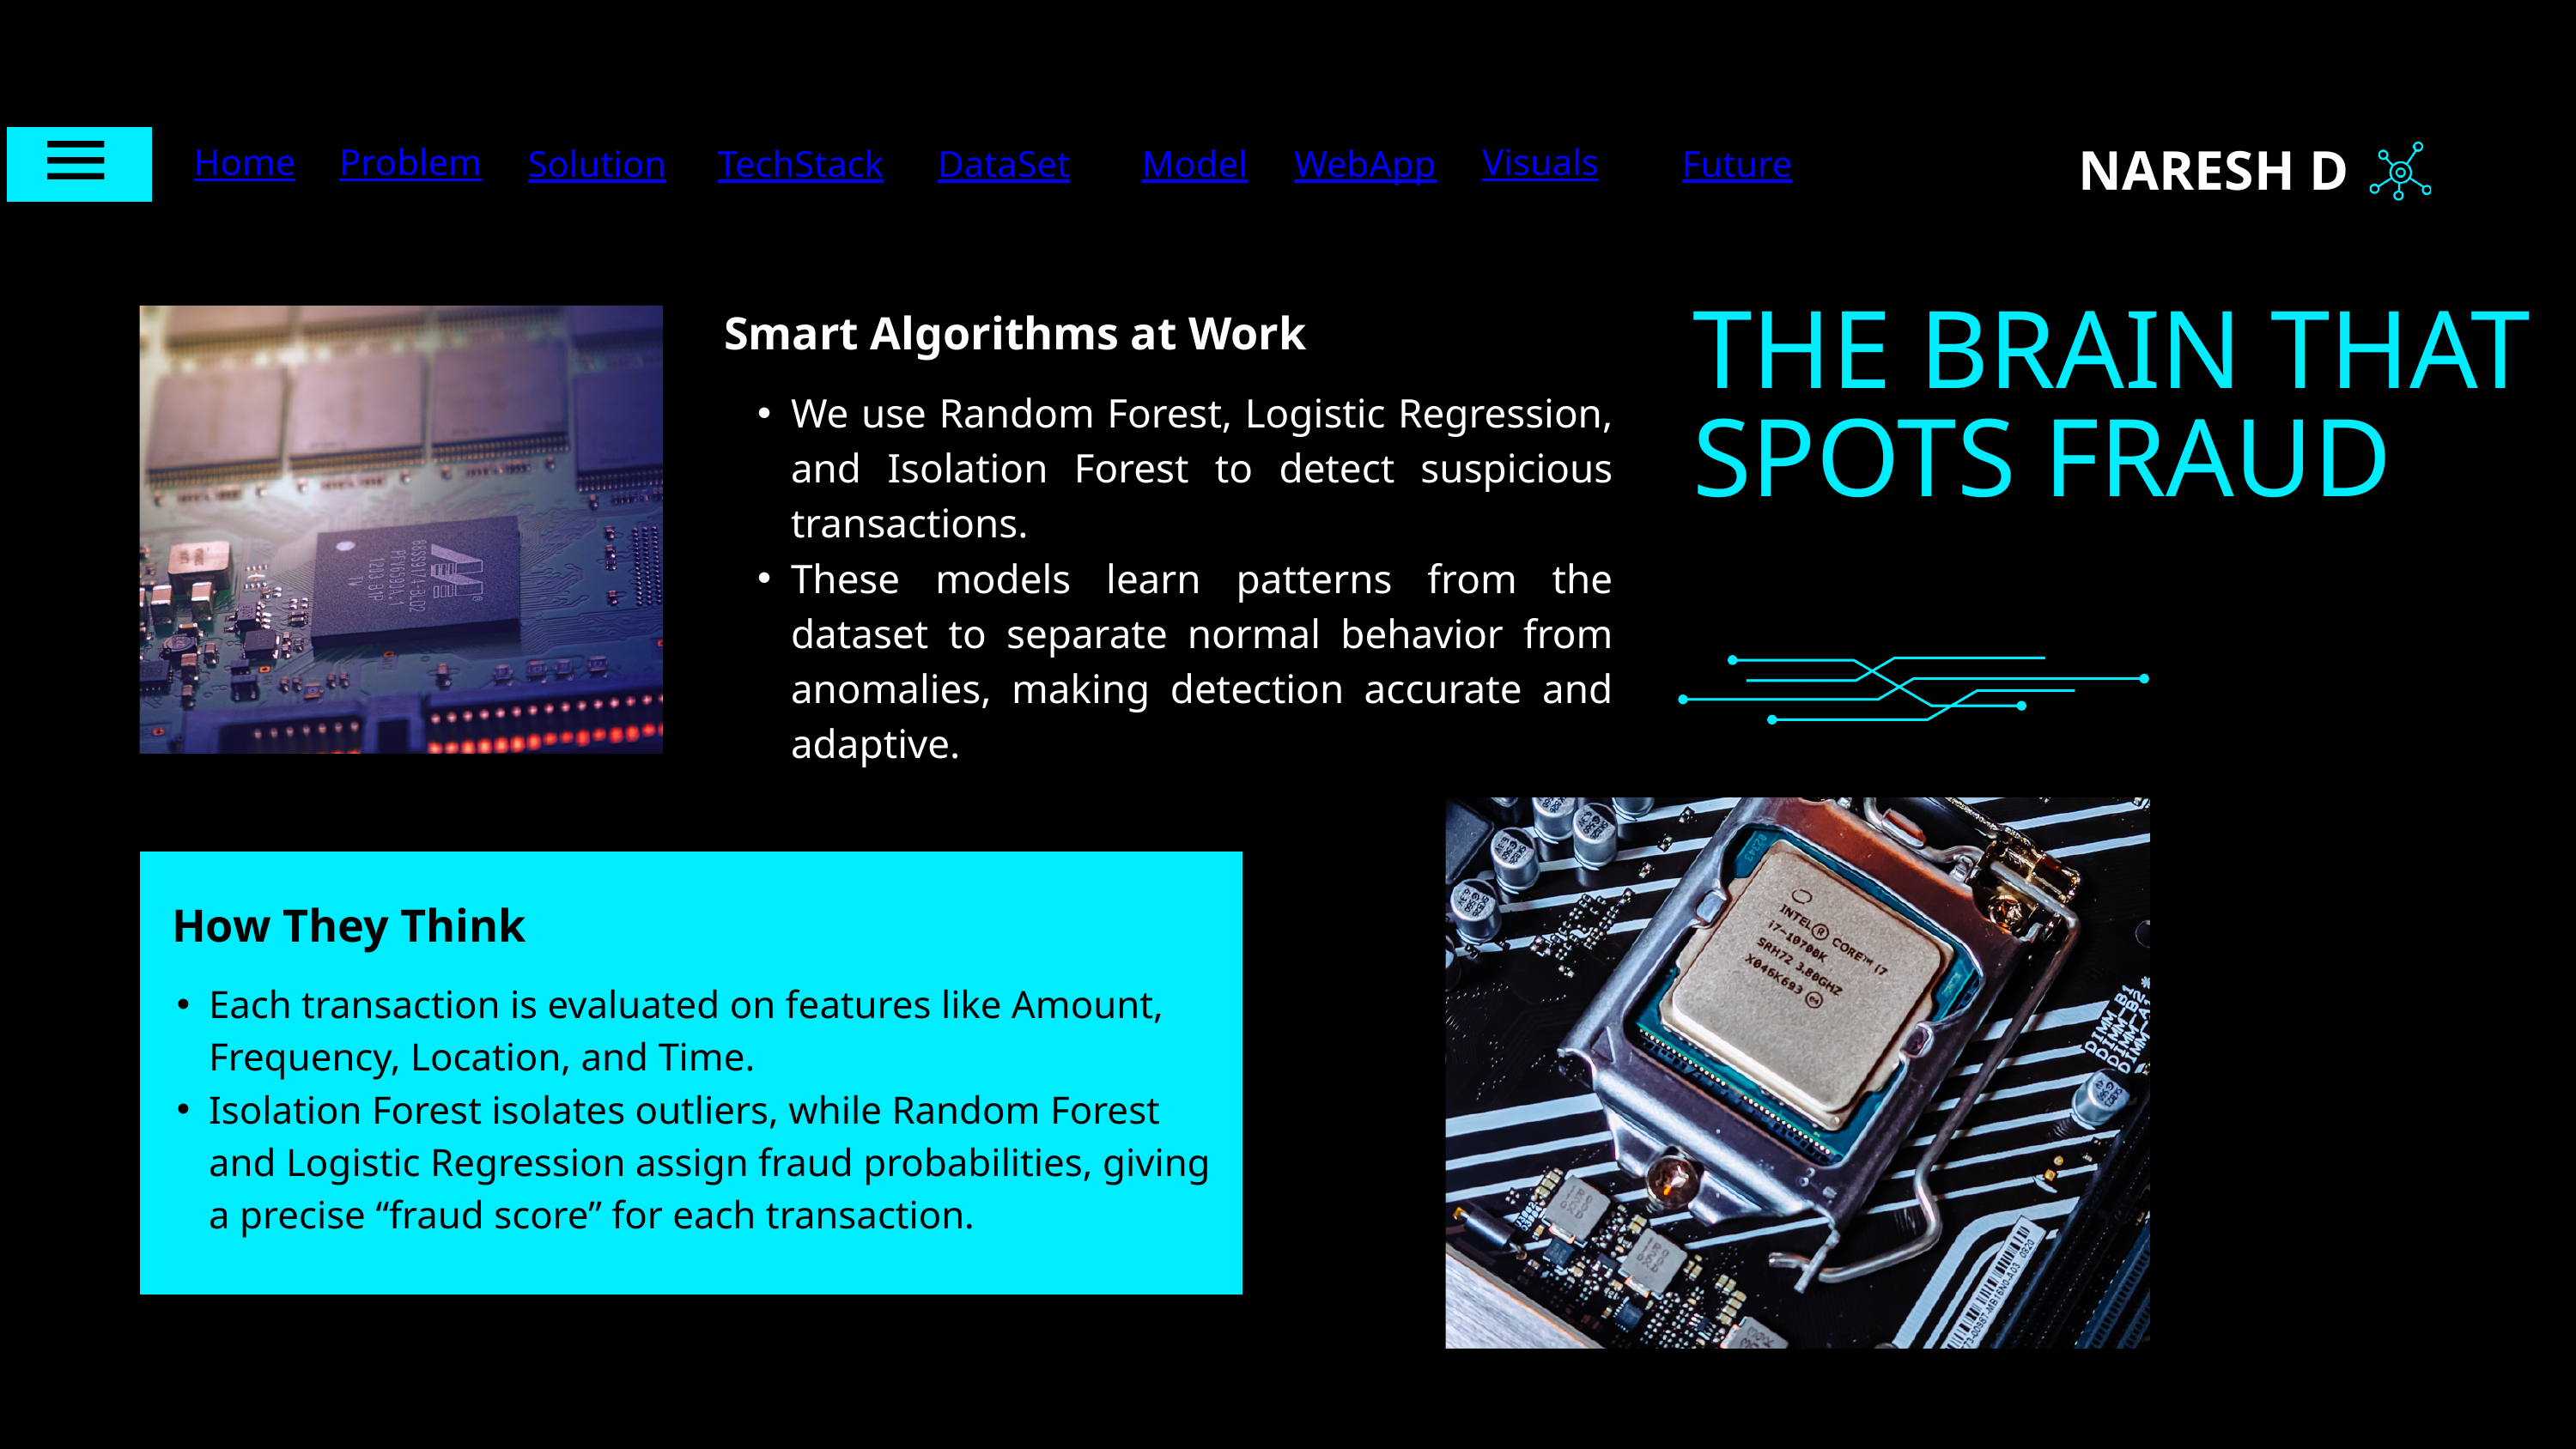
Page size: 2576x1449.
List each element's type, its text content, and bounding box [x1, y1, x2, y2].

text_box THE BRAIN THAT SPOTS FRAUD [1692, 302, 2576, 518]
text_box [1445, 797, 2151, 1349]
text_box [1677, 655, 2150, 724]
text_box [139, 851, 1243, 1295]
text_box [6, 126, 2349, 203]
text_box [2369, 141, 2432, 201]
text_box We use Random Forest, Logistic Regression, and Isolation Forest to detect suspicious transactions. These models learn patterns from the dataset to separate normal behavior from anomalies, making detection accurate and adaptive. [724, 380, 1613, 822]
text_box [139, 305, 664, 754]
text_box Smart Algorithms at Work [724, 296, 1492, 359]
